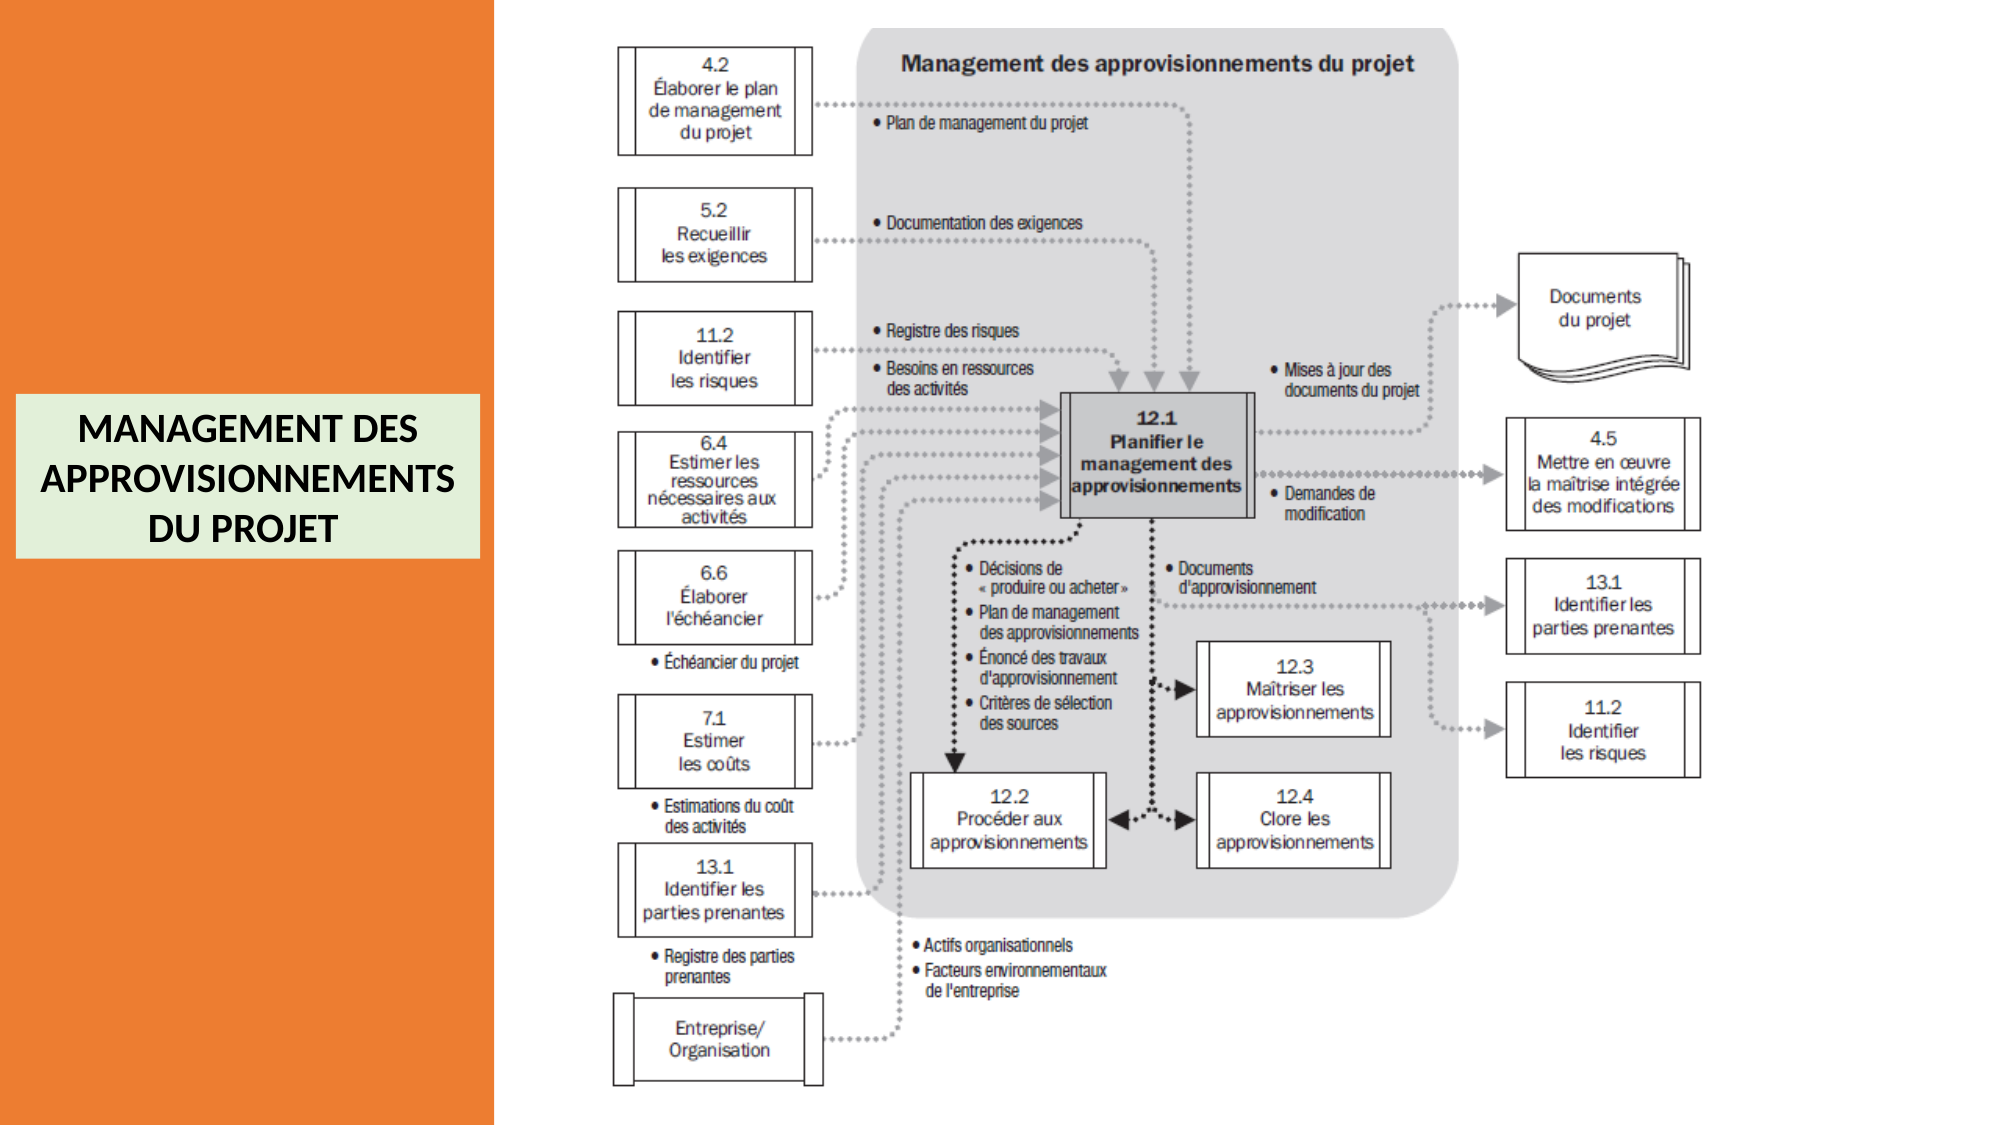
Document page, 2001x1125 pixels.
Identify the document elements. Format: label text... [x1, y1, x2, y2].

picture [599, 28, 1728, 1097]
text_box MANAGEMENT DES APPROVISIONNEMENTS DU PROJET [15, 393, 481, 559]
text_box [0, 0, 495, 1125]
